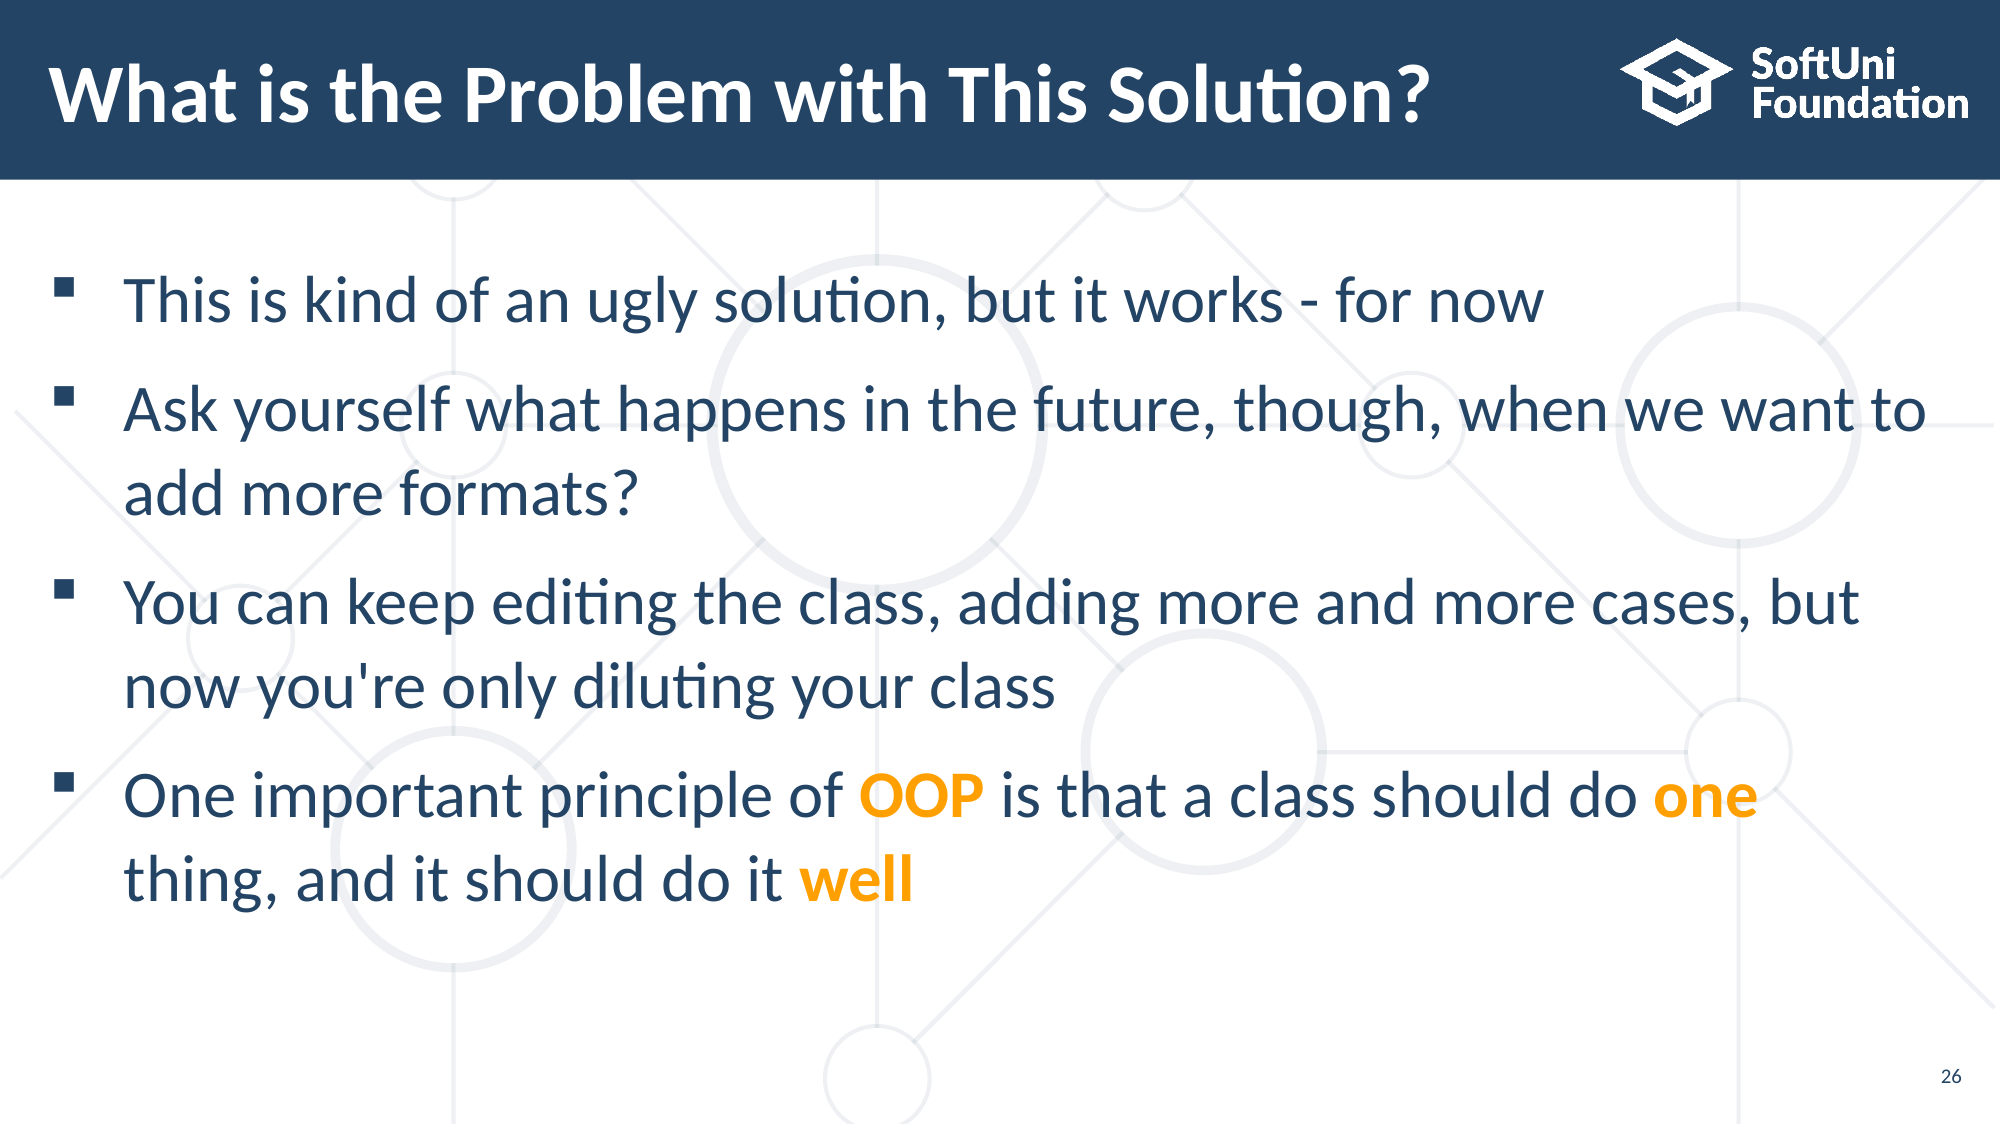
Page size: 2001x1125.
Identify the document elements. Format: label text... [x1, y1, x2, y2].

picture [1619, 38, 1968, 126]
title What is the Problem with This Solution? [31, 16, 1591, 162]
slide_number 26 [1897, 1049, 1968, 1101]
list This is kind of an ugly solution, but it works - for now Ask yourself what happens in the future, though, when we want to add more formats? You can keep editing the class, adding more and more cases, but now you're only diluting your class One important principle of OOP is that a class should do one thing, and it should do it well [31, 245, 1970, 963]
